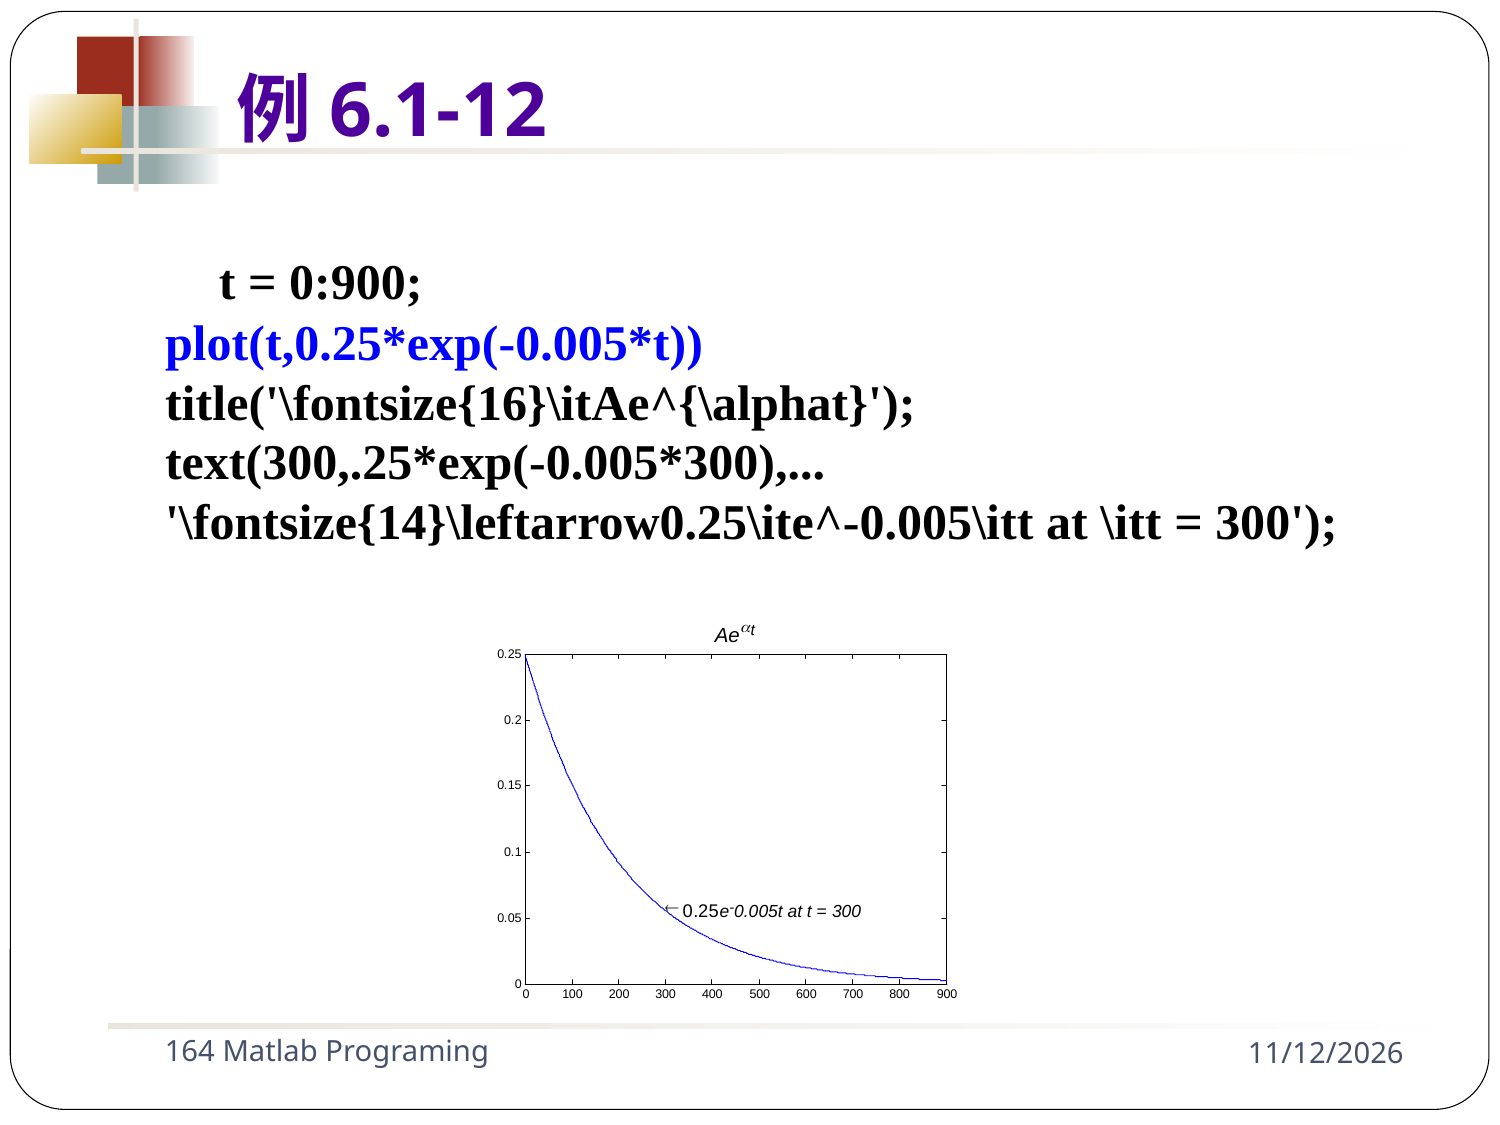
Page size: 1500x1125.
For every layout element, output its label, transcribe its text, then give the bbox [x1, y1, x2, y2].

text_box 164 Matlab Programing [150, 1012, 800, 1088]
title 例6.1-12 [221, 60, 1500, 167]
picture [454, 621, 999, 1030]
list t = 0:900; plot(t,0.25*exp(-0.005*t)) title('\fontsize{16}\itAe^{\alphat}'); text(300,.25*exp(-0.005*300),... '\fontsize{14}\leftarrow0.25\ite^-0.005\itt at \itt = 300'); [149, 237, 1426, 988]
text_box [1012, 1015, 1419, 1094]
